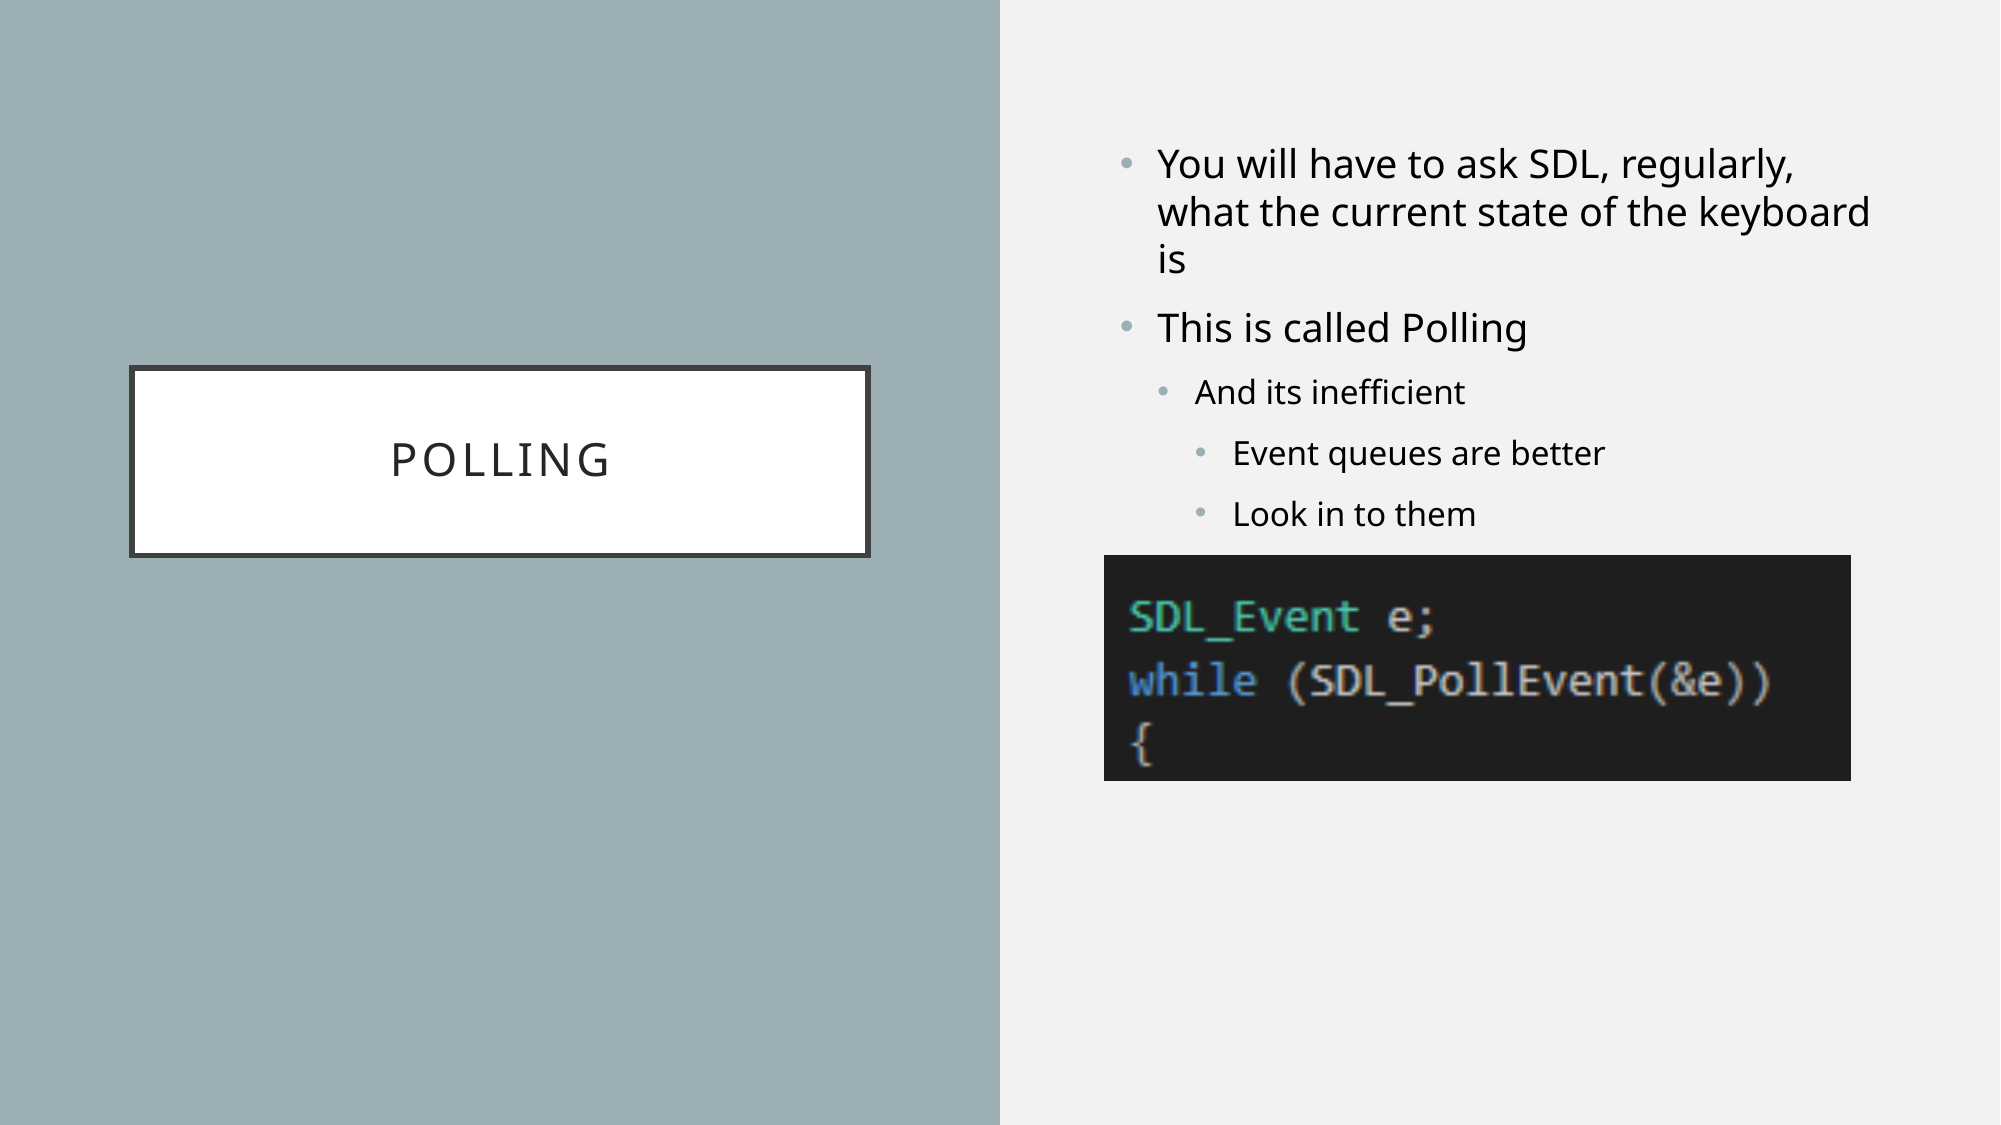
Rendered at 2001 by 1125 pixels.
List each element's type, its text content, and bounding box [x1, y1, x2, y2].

list You will have to ask SDL, regularly, what the current state of the keyboard is This is called Polling And its inefficient Event queues are better Look in to them [1104, 131, 1895, 993]
title Polling [129, 365, 871, 558]
picture [1104, 555, 1851, 781]
